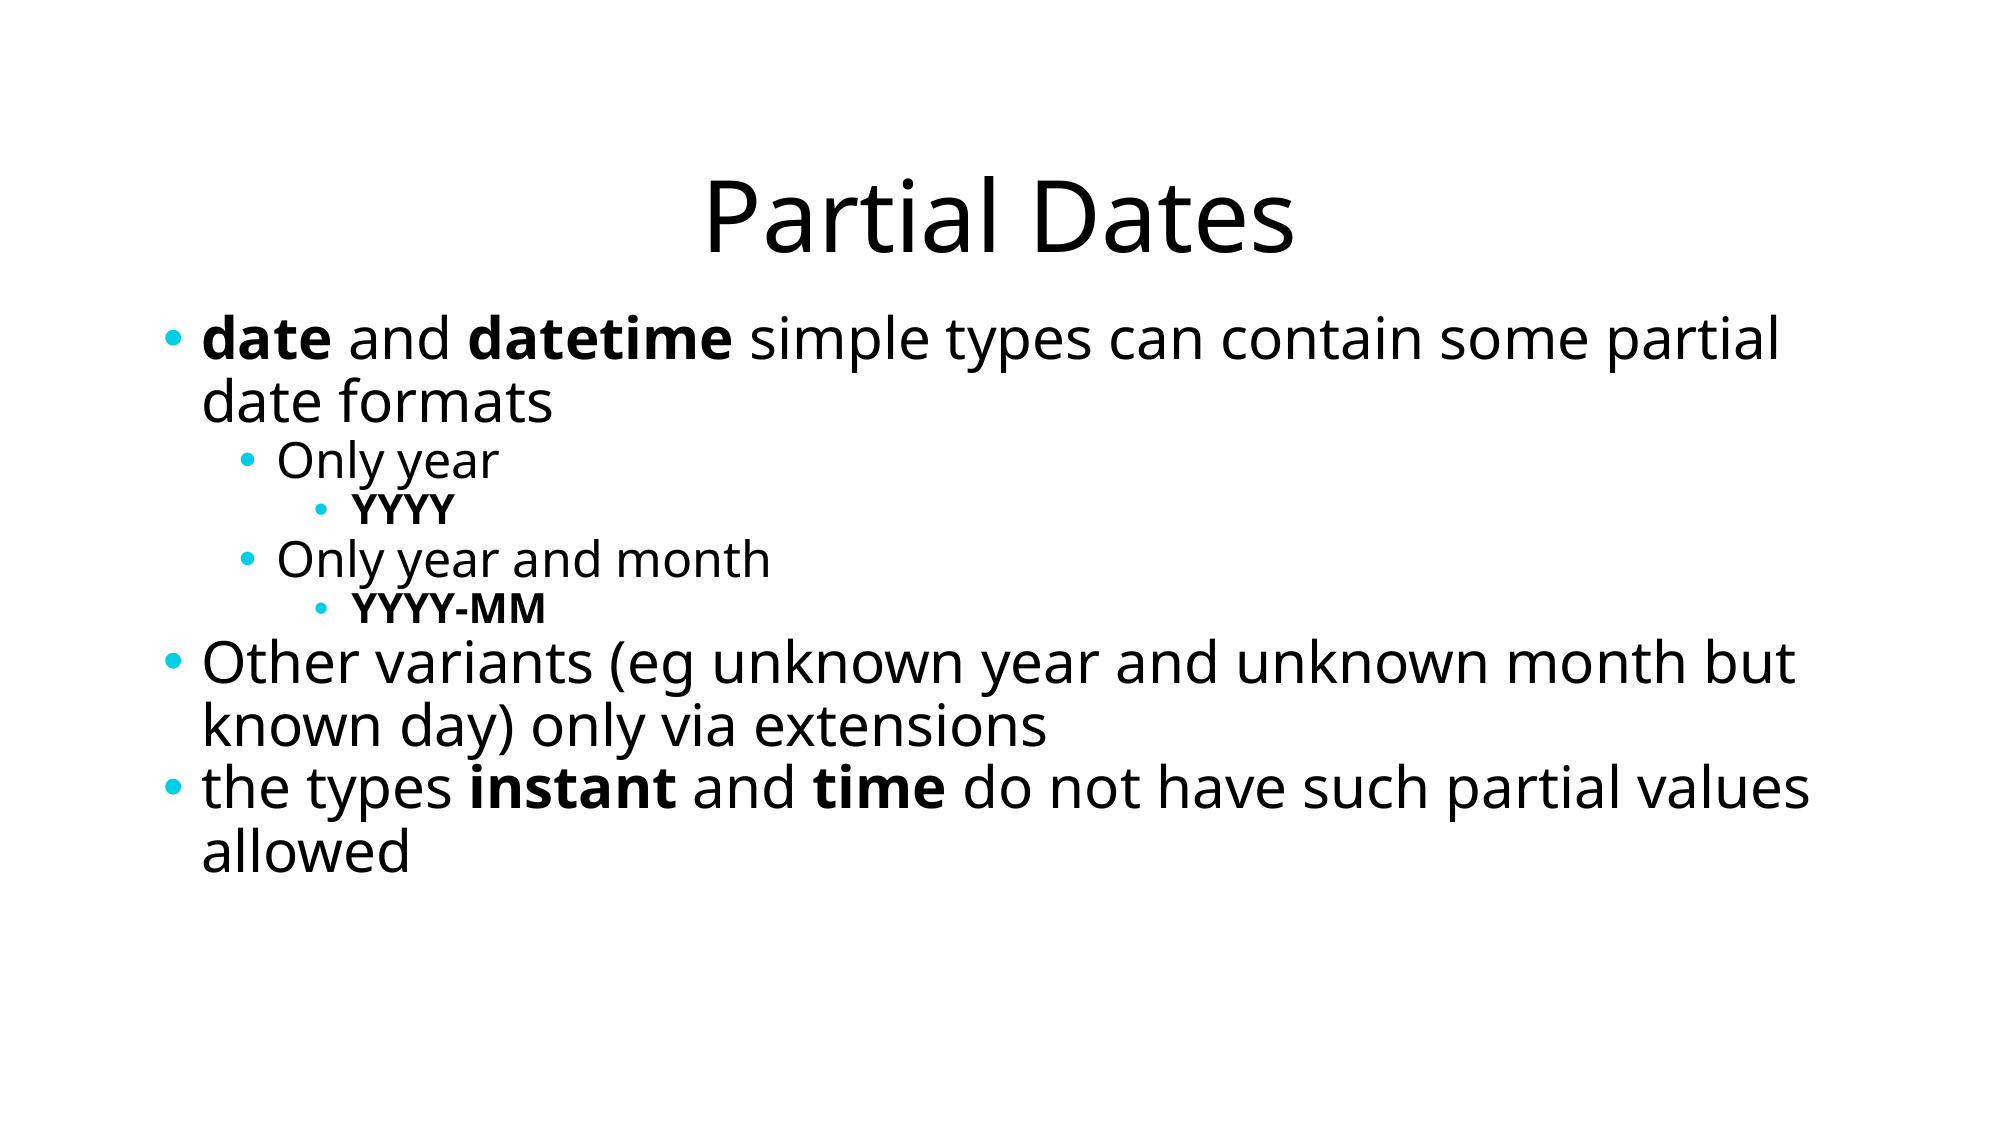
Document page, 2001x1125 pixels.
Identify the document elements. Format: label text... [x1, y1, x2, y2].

list date and datetime simple types can contain some partial date formats Only year YYYY Only year and month YYYY-MM Other variants (eg unknown year and unknown month but known day) only via extensions the types instant and time do not have such partial values allowed [148, 301, 1852, 942]
title Partial Dates [62, 62, 1938, 280]
